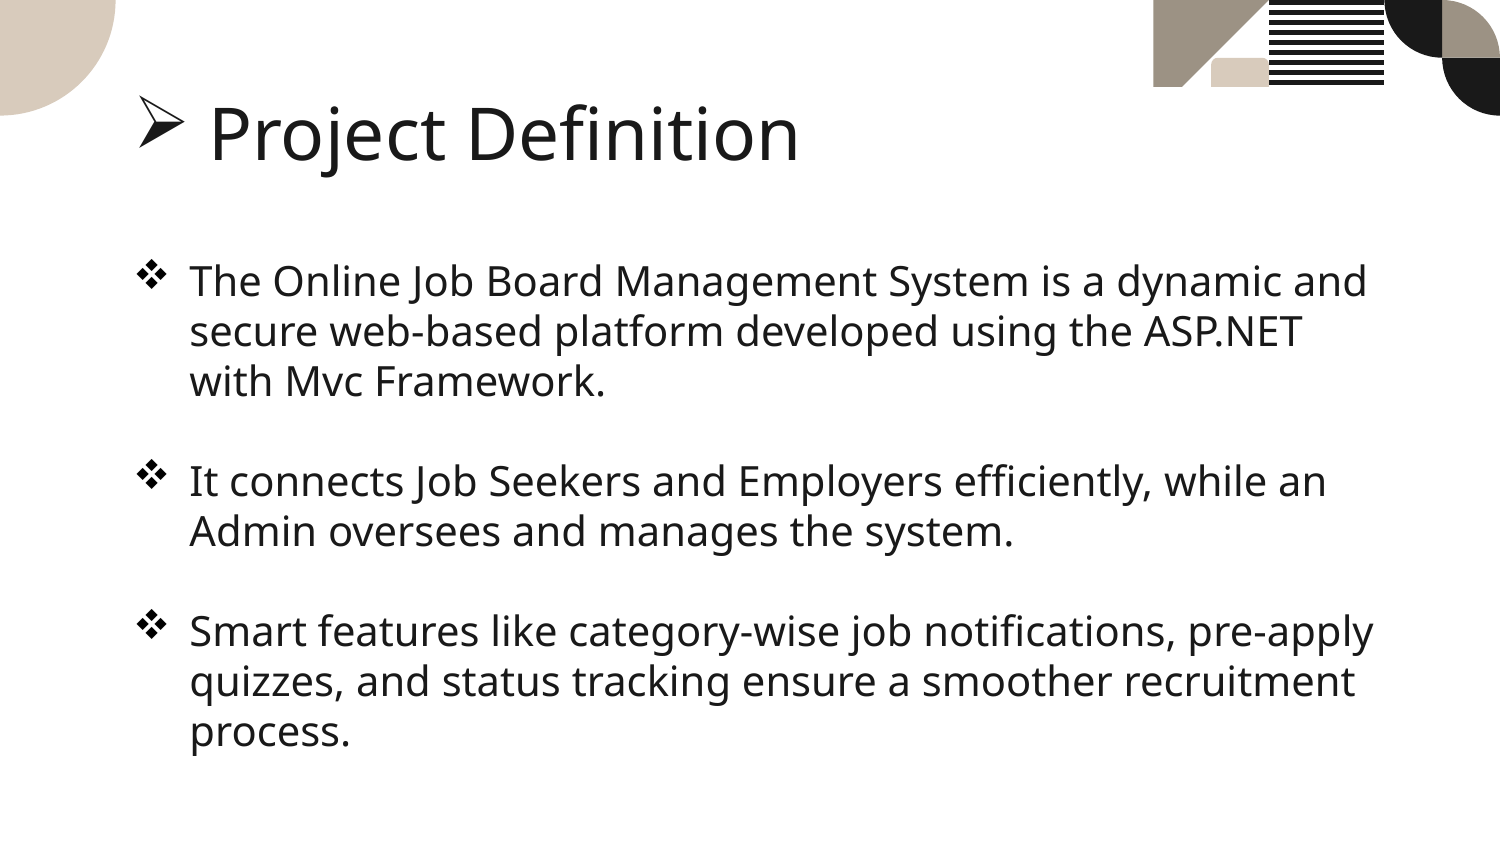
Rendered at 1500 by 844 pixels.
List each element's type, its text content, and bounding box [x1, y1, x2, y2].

title Project Definition [118, 72, 1382, 167]
text_box The Online Job Board Management System is a dynamic and secure web-based platform developed using the ASP.NET with Mvc Framework. It connects Job Seekers and Employers efficiently, while an Admin oversees and manages the system. Smart features like category-wise job notifications, pre-apply quizzes, and status tracking ensure a smoother recruitment process. [118, 239, 1382, 771]
